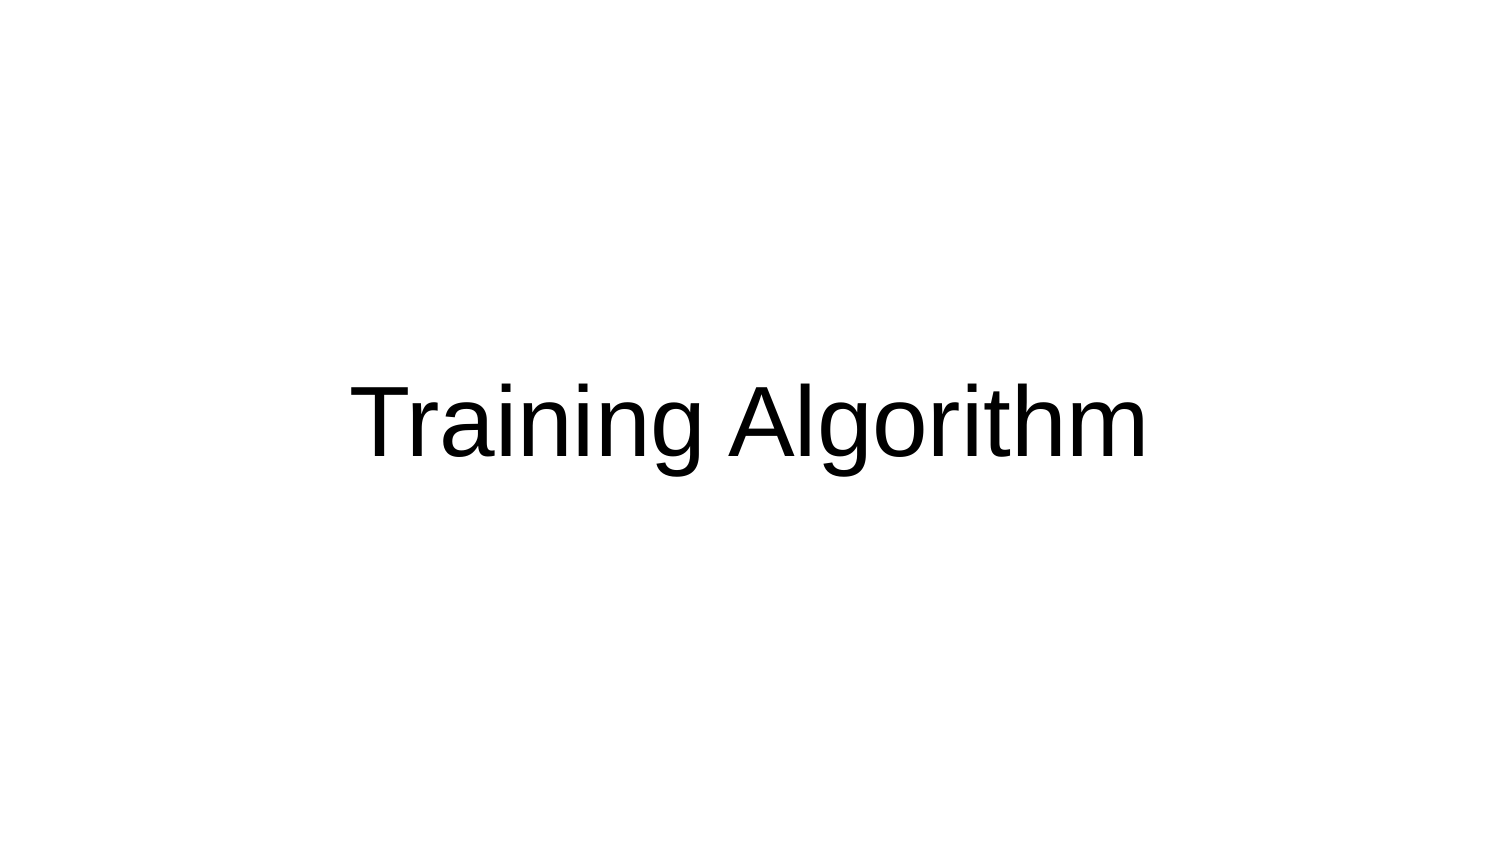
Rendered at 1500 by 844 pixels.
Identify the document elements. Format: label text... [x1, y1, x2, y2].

text_box Training Algorithm [91, 146, 1409, 698]
